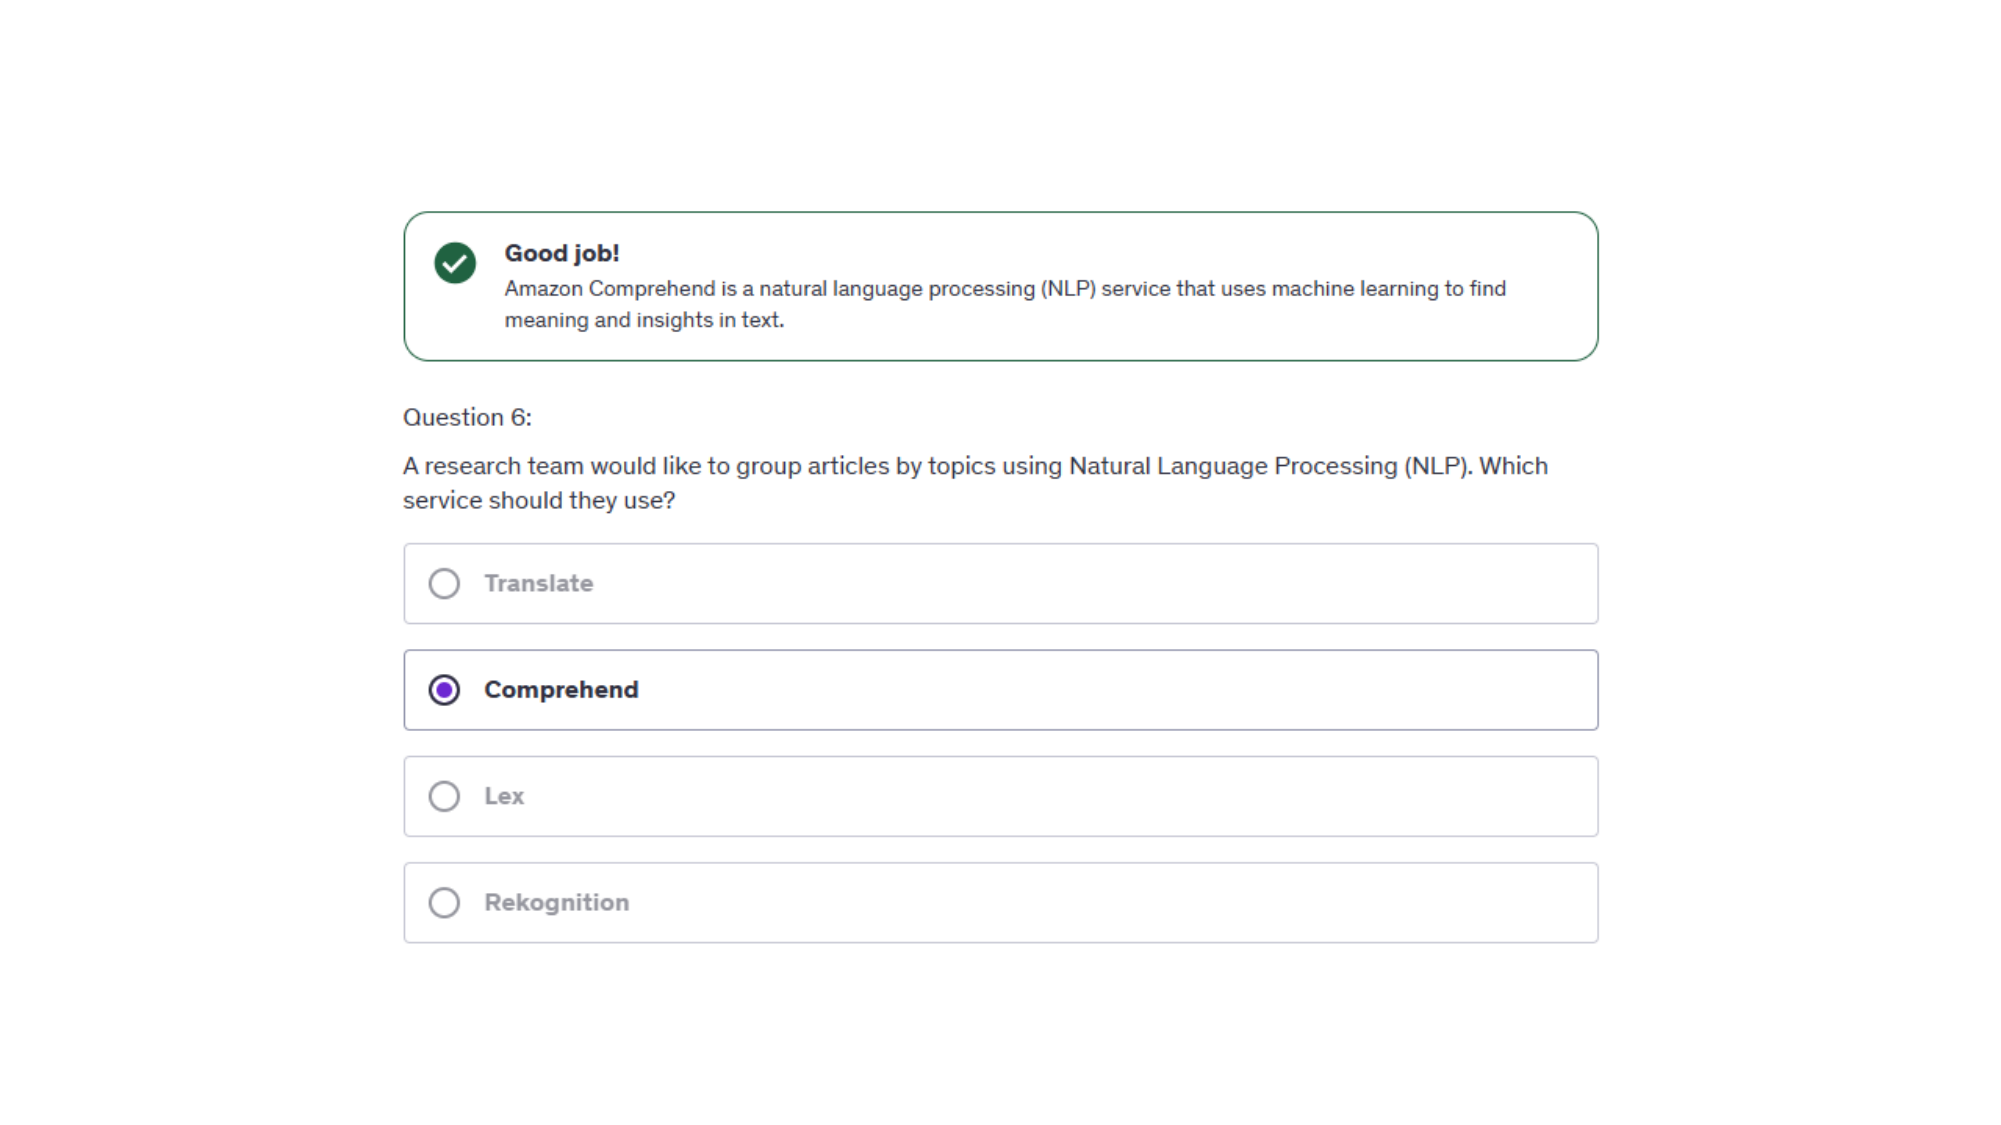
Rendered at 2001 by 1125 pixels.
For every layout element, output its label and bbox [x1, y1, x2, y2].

picture [296, 149, 1704, 975]
